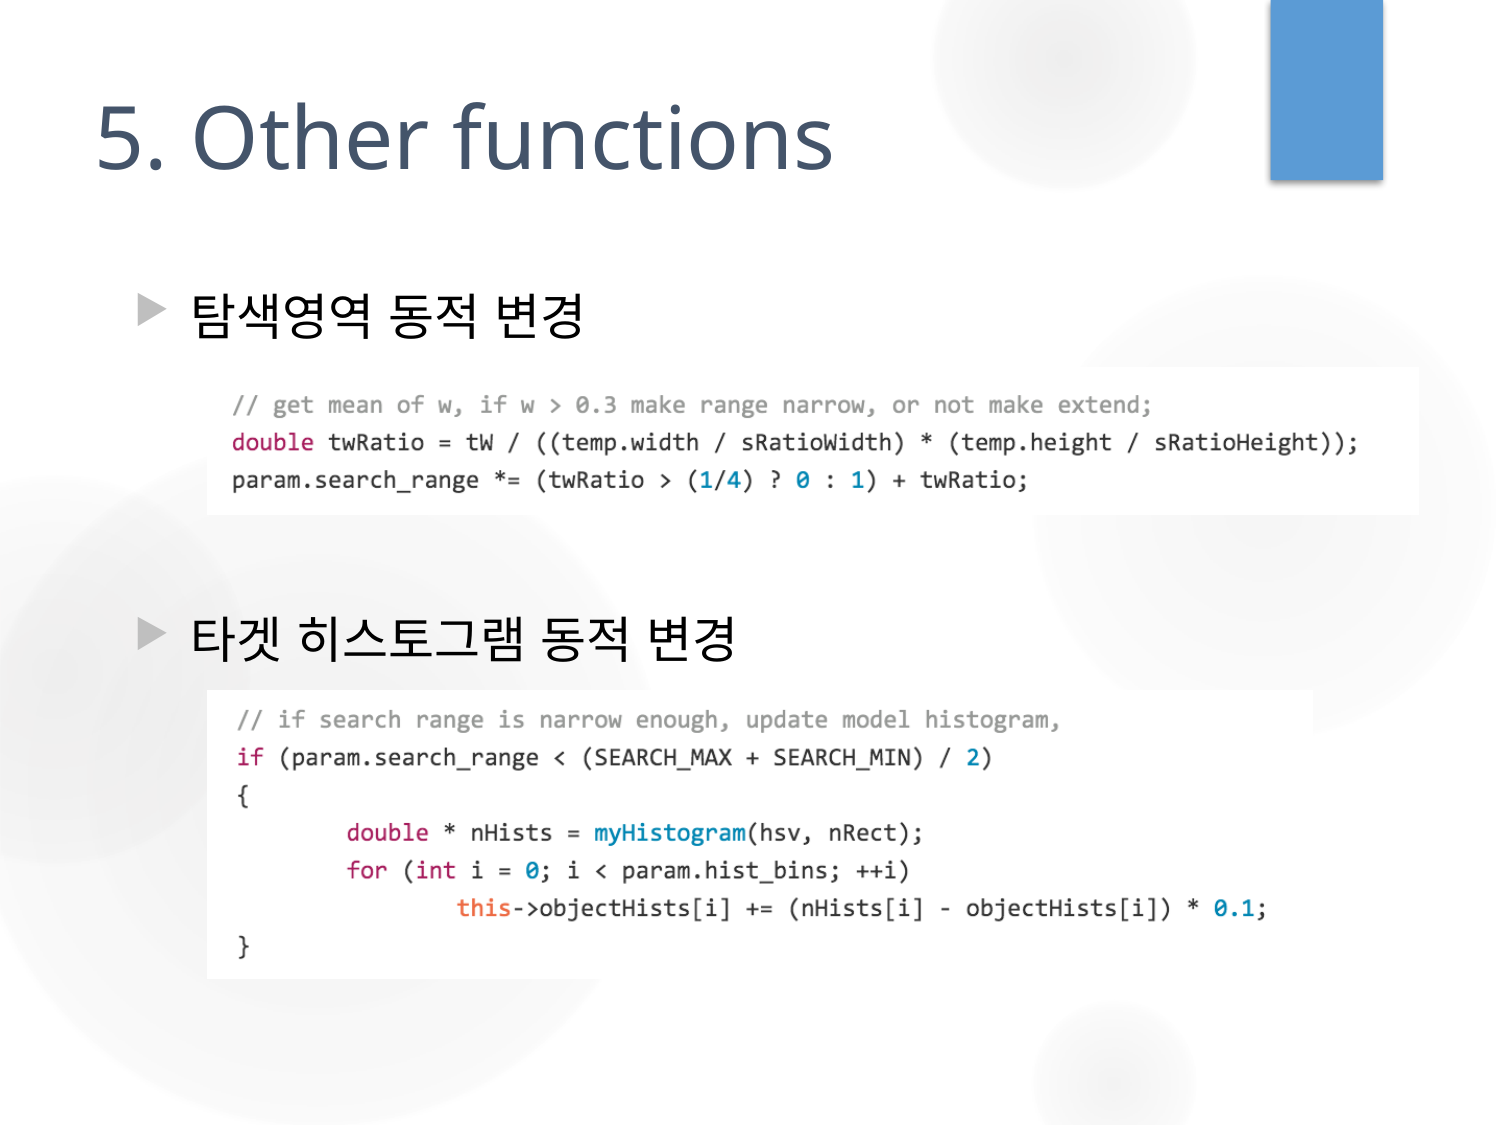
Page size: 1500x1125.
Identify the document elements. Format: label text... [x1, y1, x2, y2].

picture [207, 690, 1313, 979]
text_box 탐색영역 동적 변경 타겟 히스토그램 동적 변경 [119, 277, 1470, 920]
title 5. Other functions [79, 74, 1237, 208]
picture [207, 366, 1419, 516]
